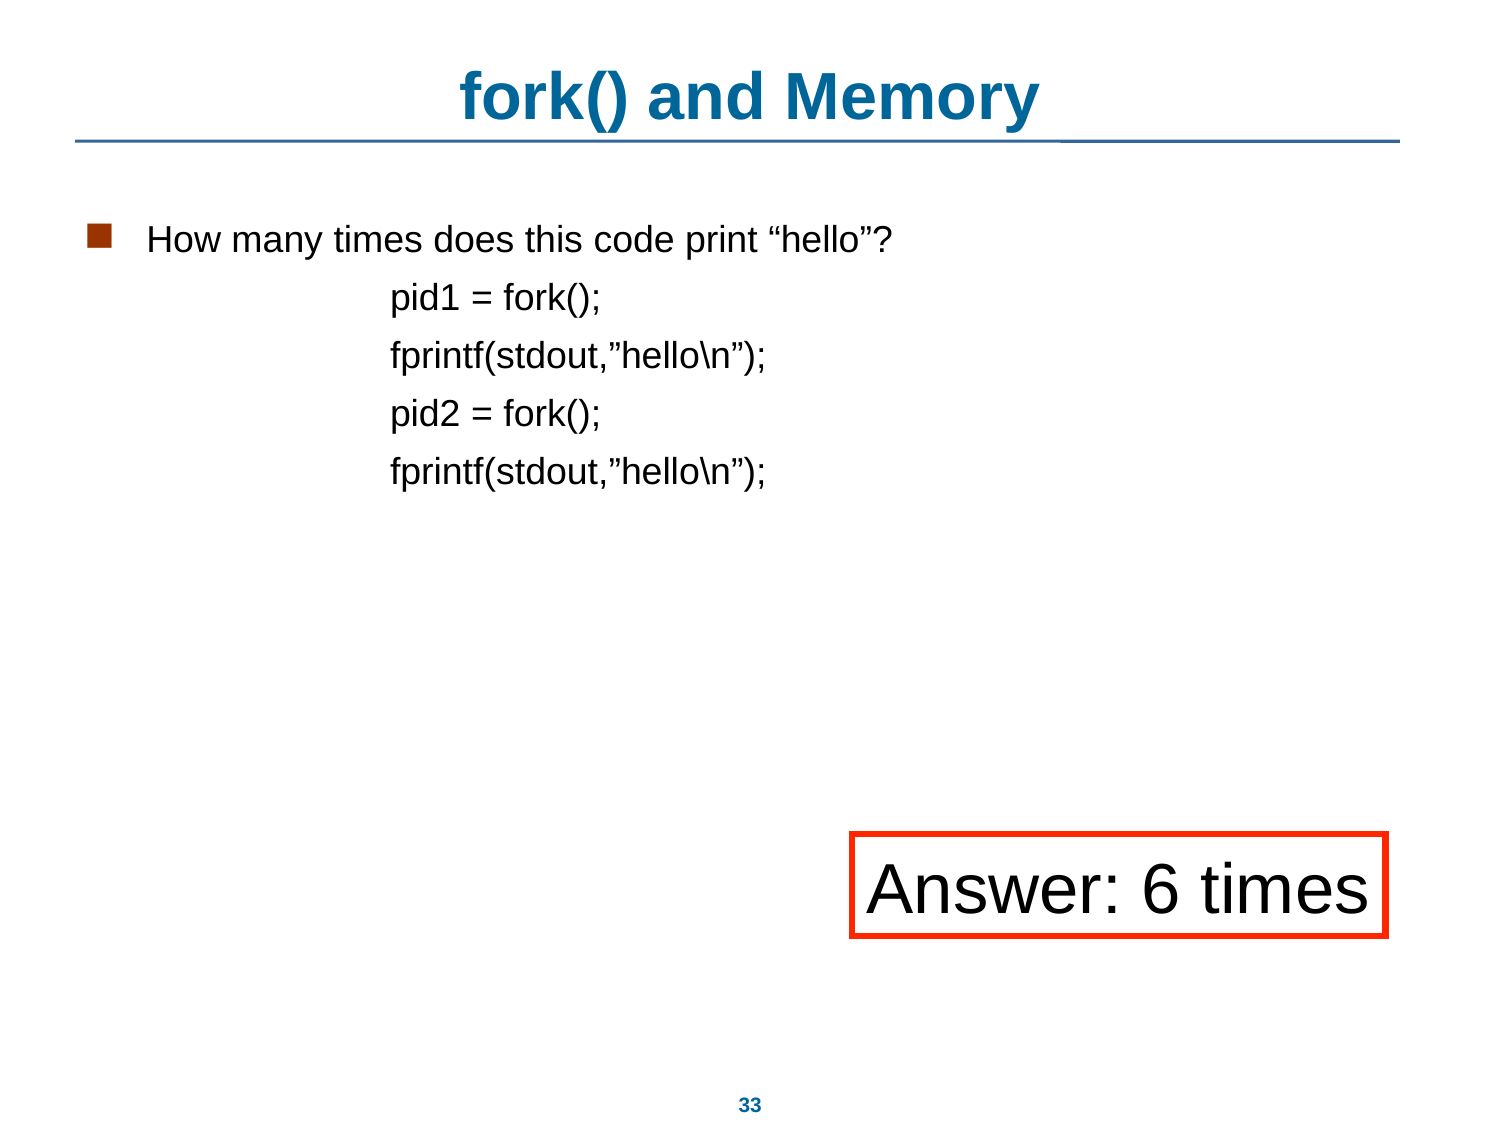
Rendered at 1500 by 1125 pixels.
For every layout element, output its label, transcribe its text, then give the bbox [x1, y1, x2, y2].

text_box Answer: 6 times [851, 834, 1386, 936]
list How many times does this code print “hello”? pid1 = fork(); fprintf(stdout,”hello\n”); pid2 = fork(); fprintf(stdout,”hello\n”); [75, 207, 1425, 951]
title fork() and Memory [75, 45, 1425, 141]
